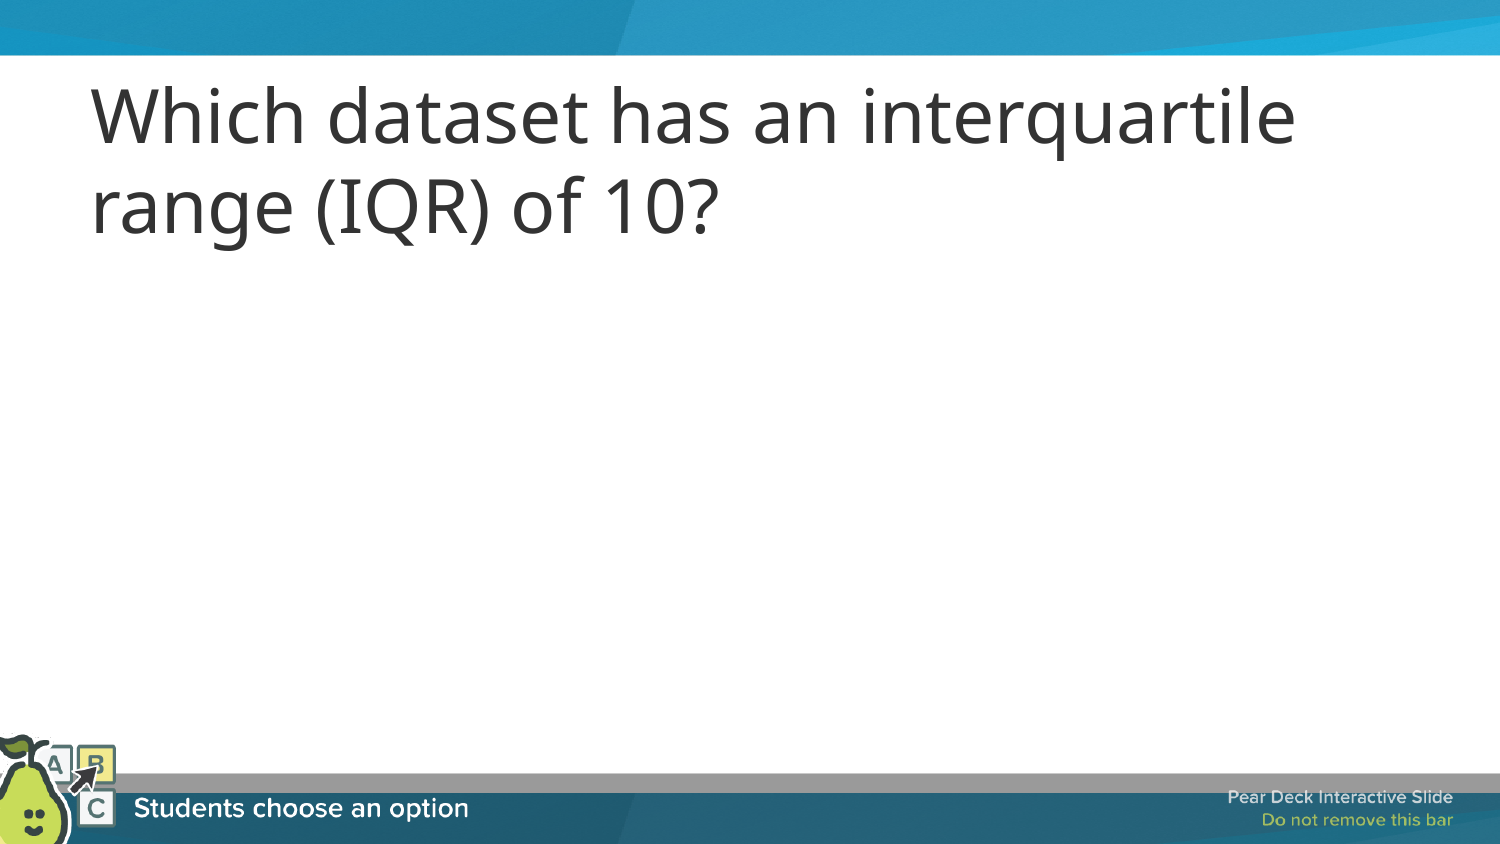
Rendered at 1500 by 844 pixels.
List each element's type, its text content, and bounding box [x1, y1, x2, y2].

picture [0, 726, 1500, 844]
title Which dataset has an interquartile range (IQR) of 10? [75, 122, 1425, 264]
picture [0, 55, 1500, 182]
